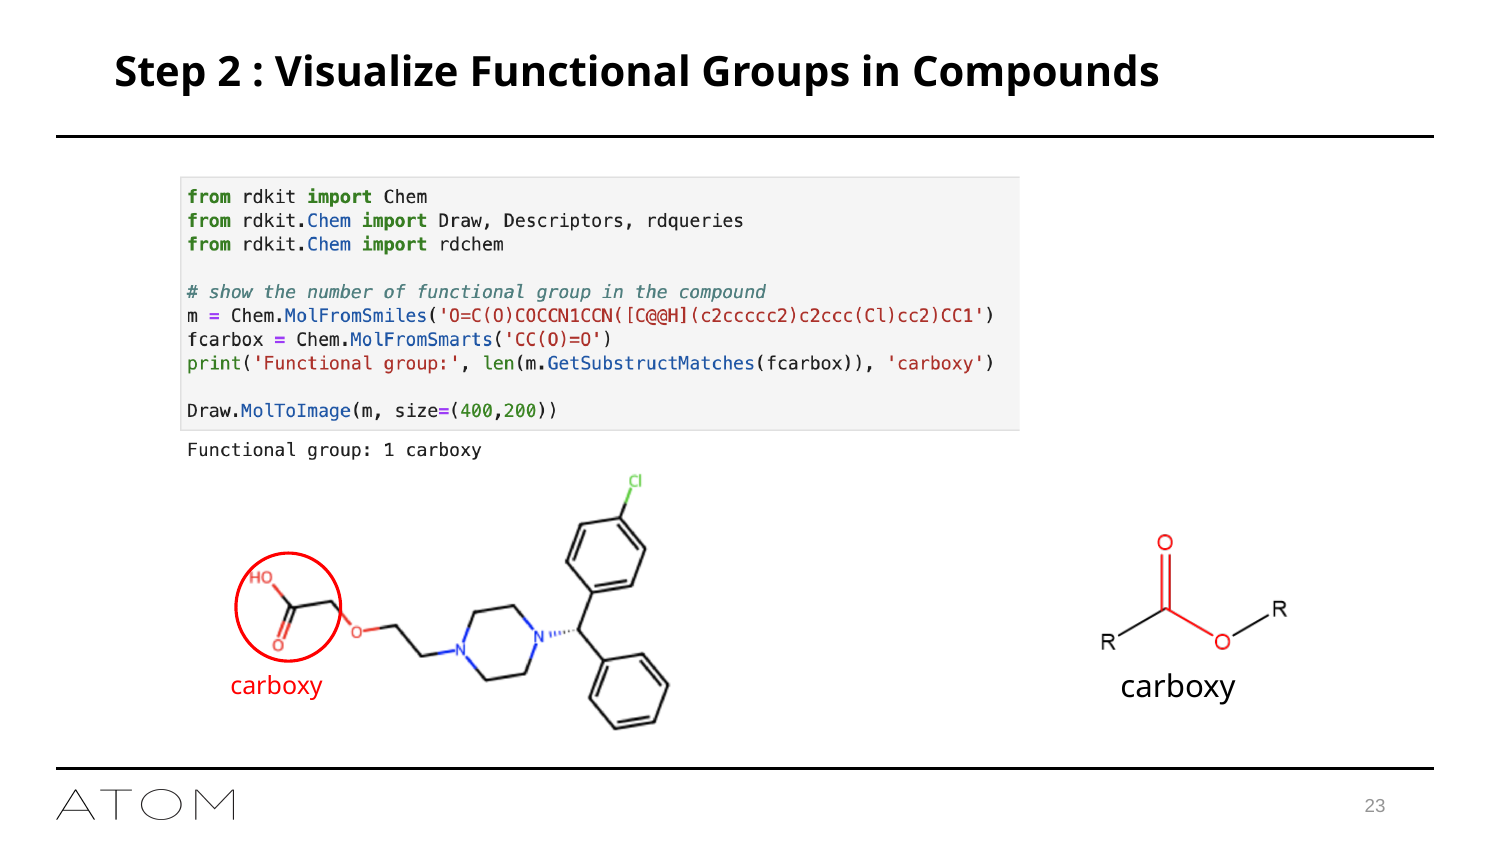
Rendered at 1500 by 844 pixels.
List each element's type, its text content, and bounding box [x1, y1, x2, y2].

text_box carboxy [1105, 663, 1285, 719]
title Step 2 : Visualize Functional Groups in Compounds [103, 19, 1397, 128]
slide_number 23 [1059, 782, 1397, 827]
picture [168, 151, 1020, 748]
picture [56, 789, 234, 820]
picture [1097, 528, 1293, 655]
